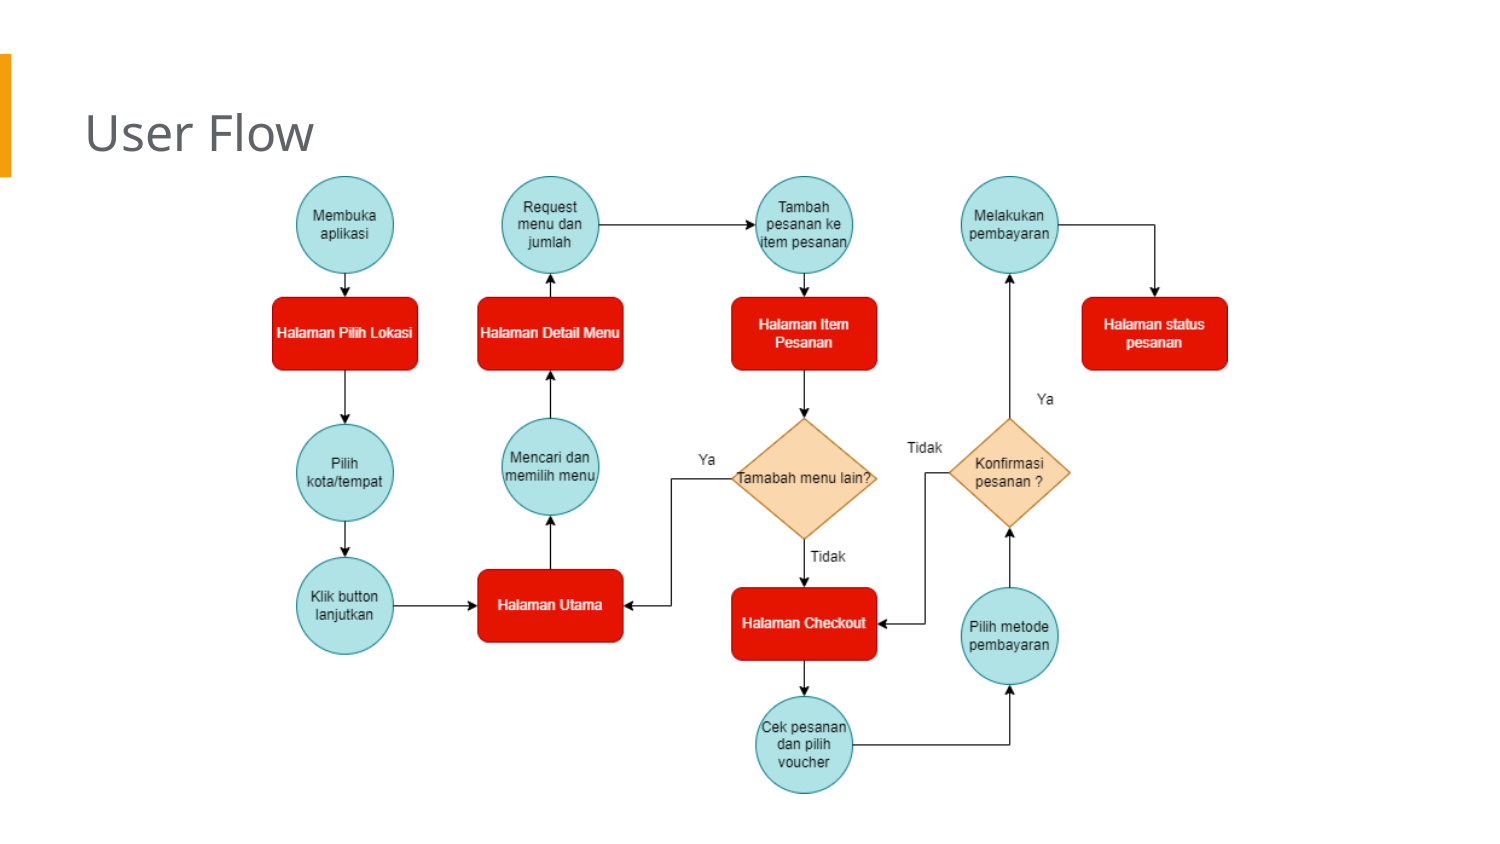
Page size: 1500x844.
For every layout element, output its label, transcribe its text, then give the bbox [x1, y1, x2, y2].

text_box User Flow [84, 85, 1087, 176]
picture [272, 176, 1228, 794]
